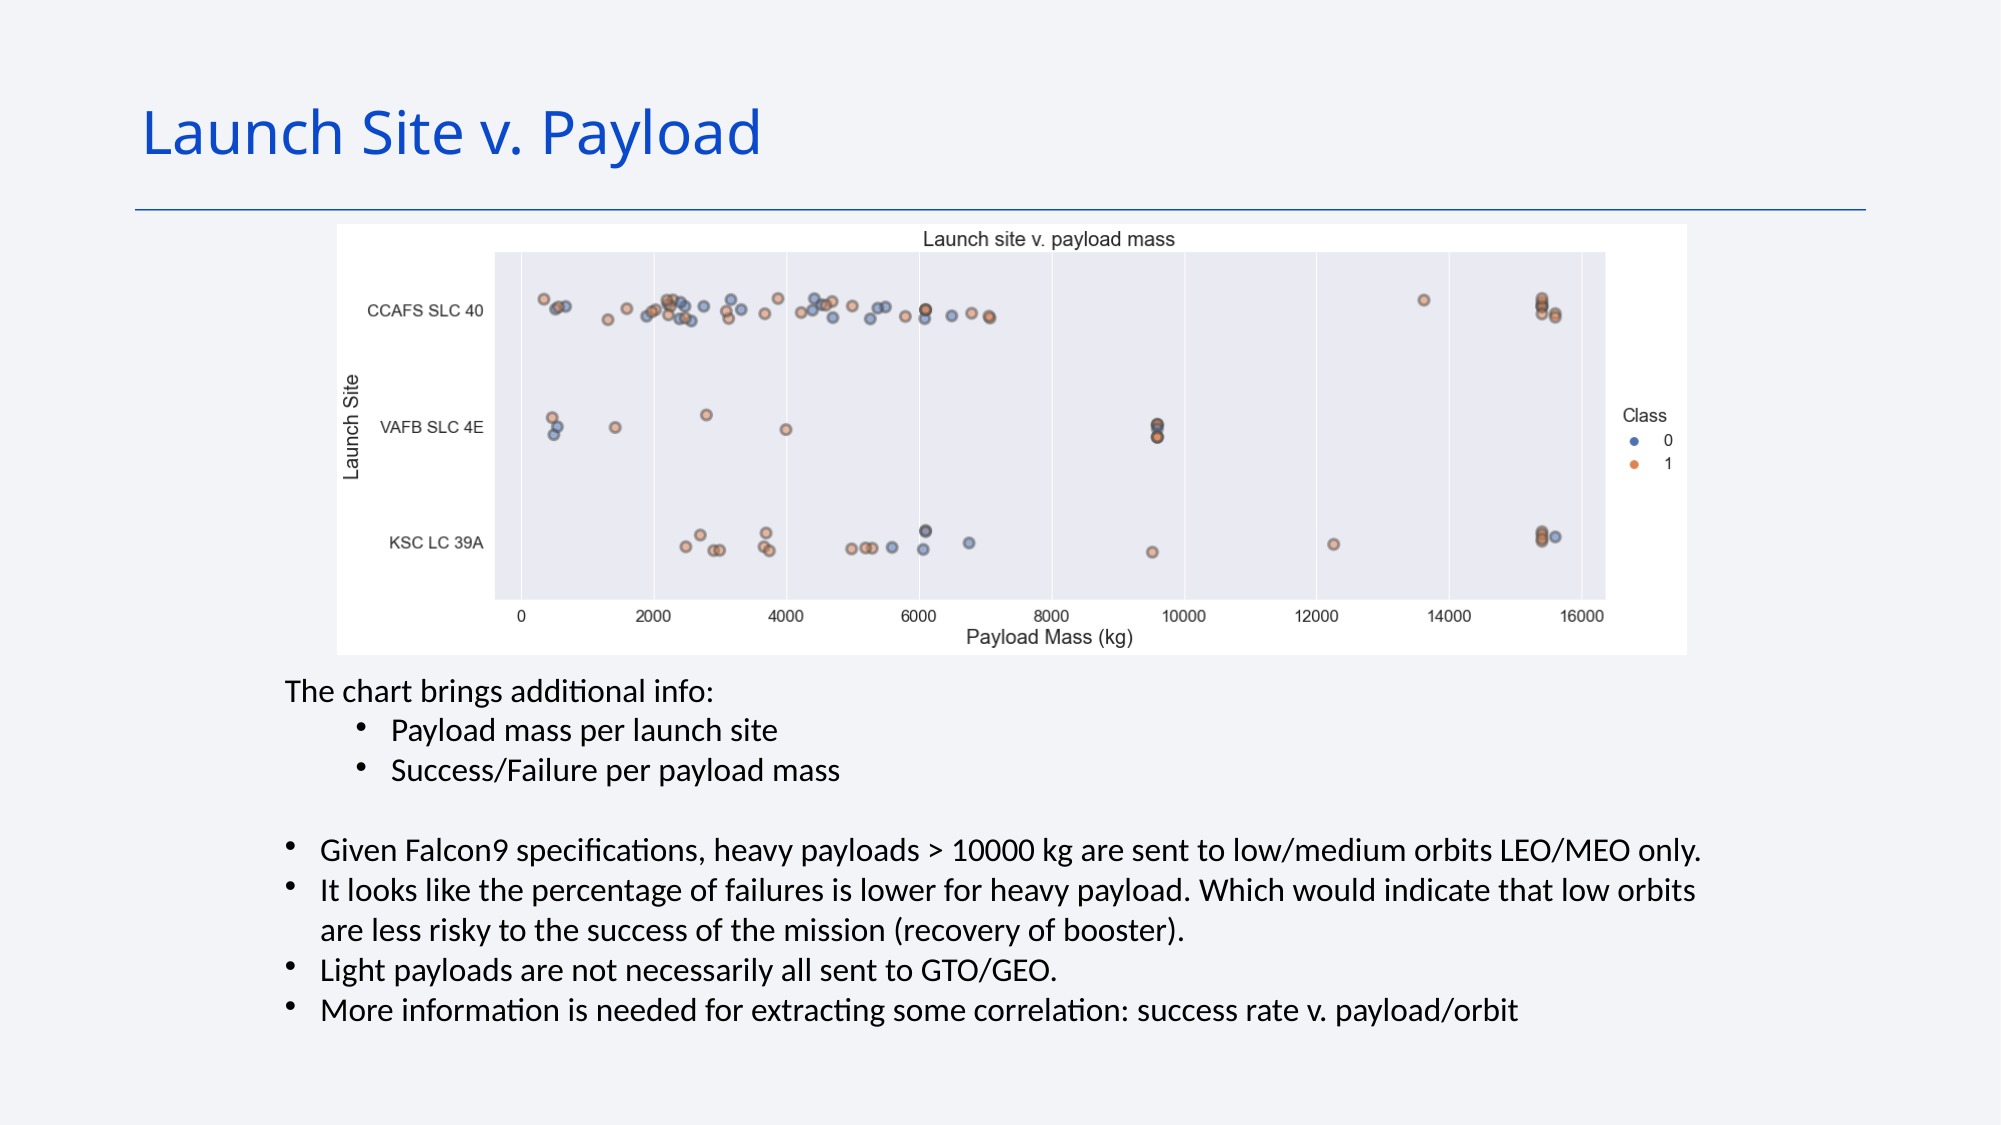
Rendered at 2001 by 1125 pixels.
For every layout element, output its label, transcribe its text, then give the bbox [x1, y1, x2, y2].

picture [0, 0, 2001, 1125]
slide_number [1429, 988, 1879, 1053]
text_box The chart brings additional info: Payload mass per launch site Success/Failure per payload mass Given Falcon9 specifications, heavy payloads > 10000 kg are sent to low/medium orbits LEO/MEO only. It looks like the percentage of failures is lower for heavy payload. Which would indicate that low orbits are less risky to the success of the mission (recovery of booster). Light payloads are not necessarily all sent to GTO/GEO. More information is needed for extracting some correlation: success rate v. payload/orbit [270, 661, 1725, 975]
text_box Launch Site v. Payload [126, 88, 1850, 177]
